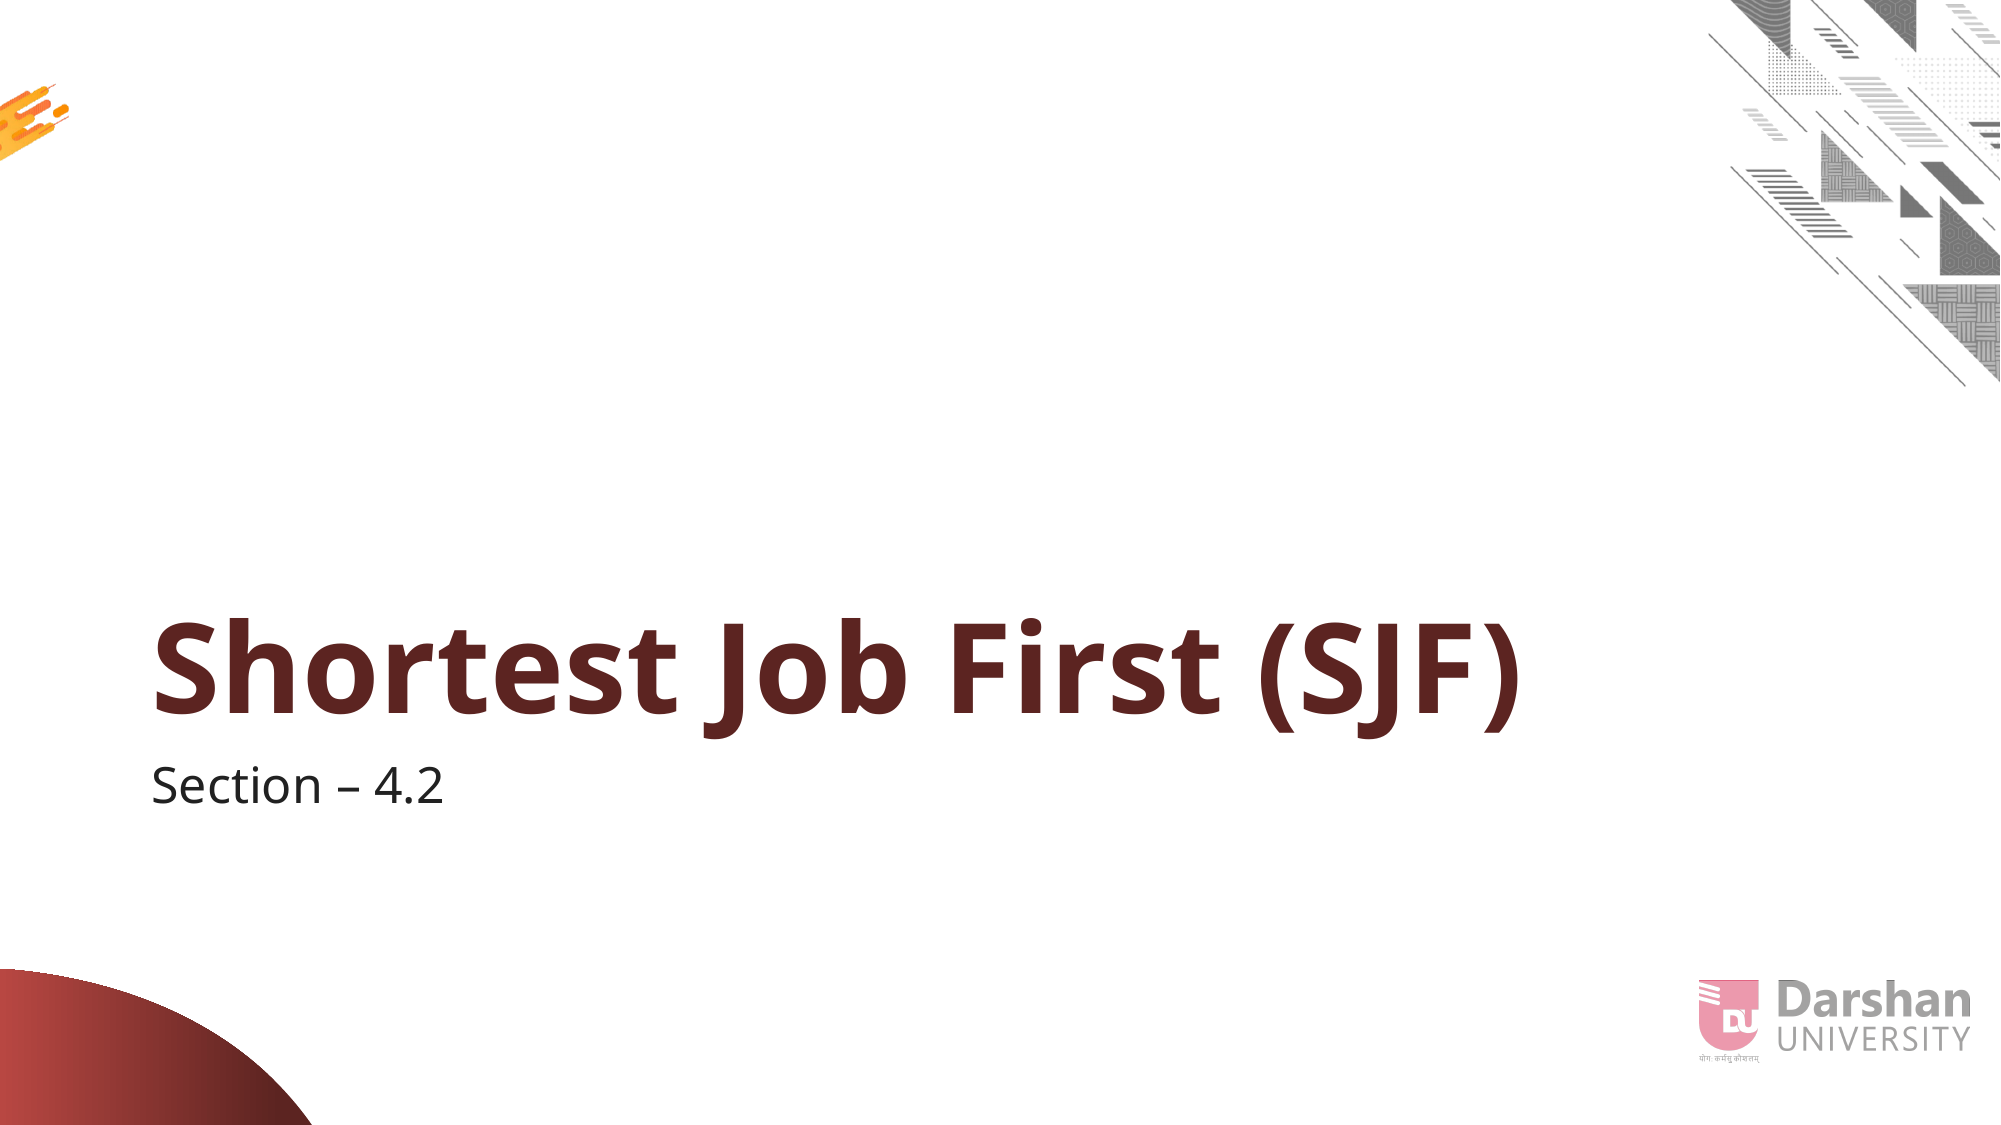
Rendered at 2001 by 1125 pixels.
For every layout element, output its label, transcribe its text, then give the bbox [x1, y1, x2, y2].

list Section – 4.2 [136, 752, 1862, 999]
title Shortest Job First (SJF) [136, 280, 1862, 749]
picture [0, 65, 90, 193]
table_header 16 [1699, 980, 1970, 1063]
